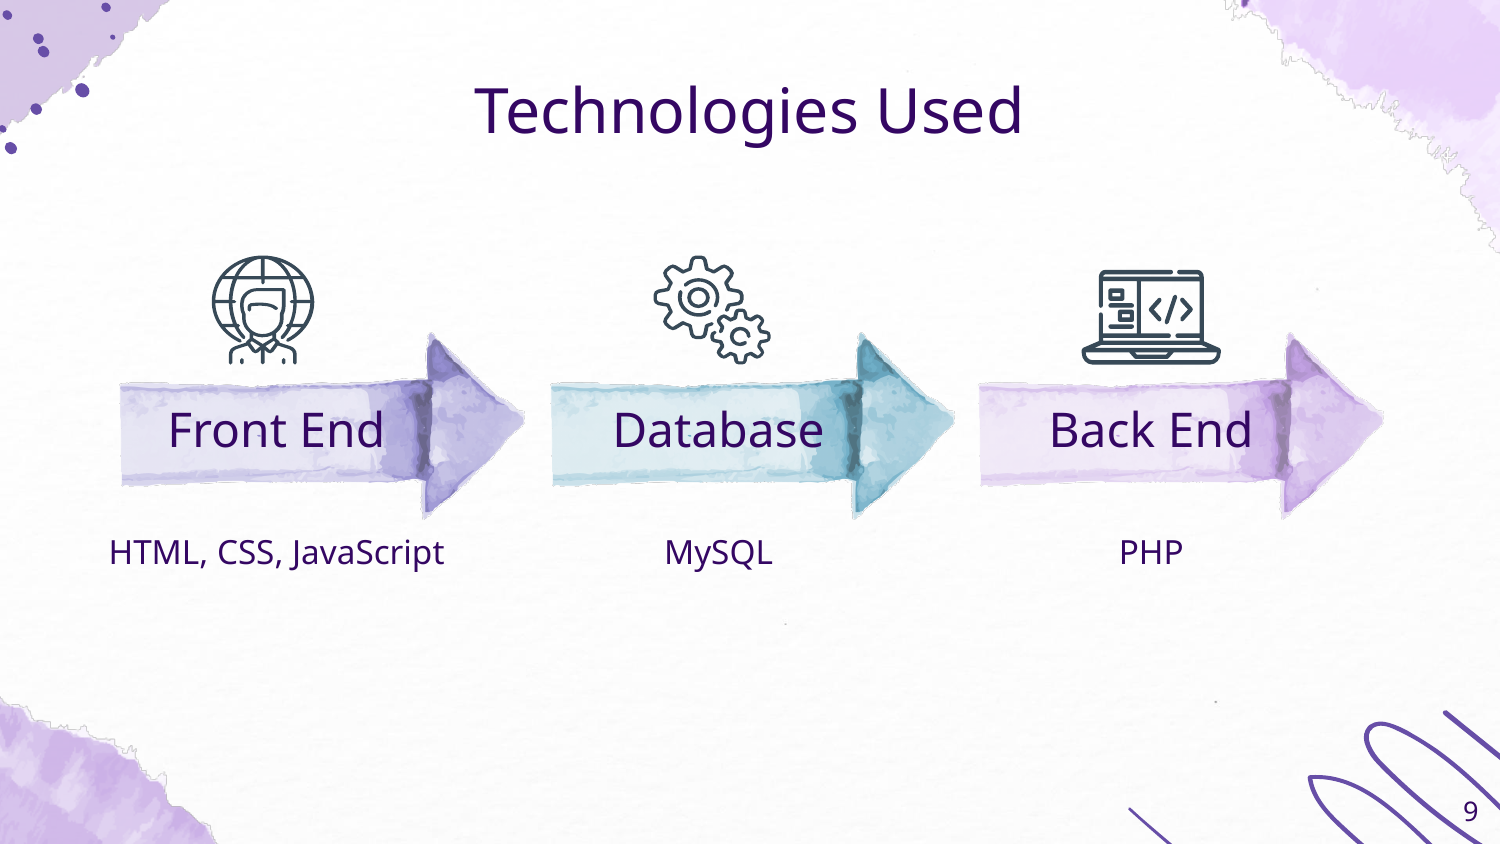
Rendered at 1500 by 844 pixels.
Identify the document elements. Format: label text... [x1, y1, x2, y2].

picture [0, 627, 261, 844]
subtitle MySQL [516, 511, 921, 590]
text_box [1081, 269, 1222, 365]
subtitle PHP [948, 511, 1354, 590]
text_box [653, 255, 771, 365]
slide_number ‹#› [1403, 779, 1494, 844]
picture [1369, 726, 1466, 781]
title Technologies Used [120, 61, 1380, 156]
picture [1313, 779, 1403, 844]
picture [0, 0, 1500, 844]
picture [1494, 806, 1500, 844]
subtitle HTML, CSS, JavaScript [89, 511, 465, 590]
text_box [211, 255, 315, 365]
